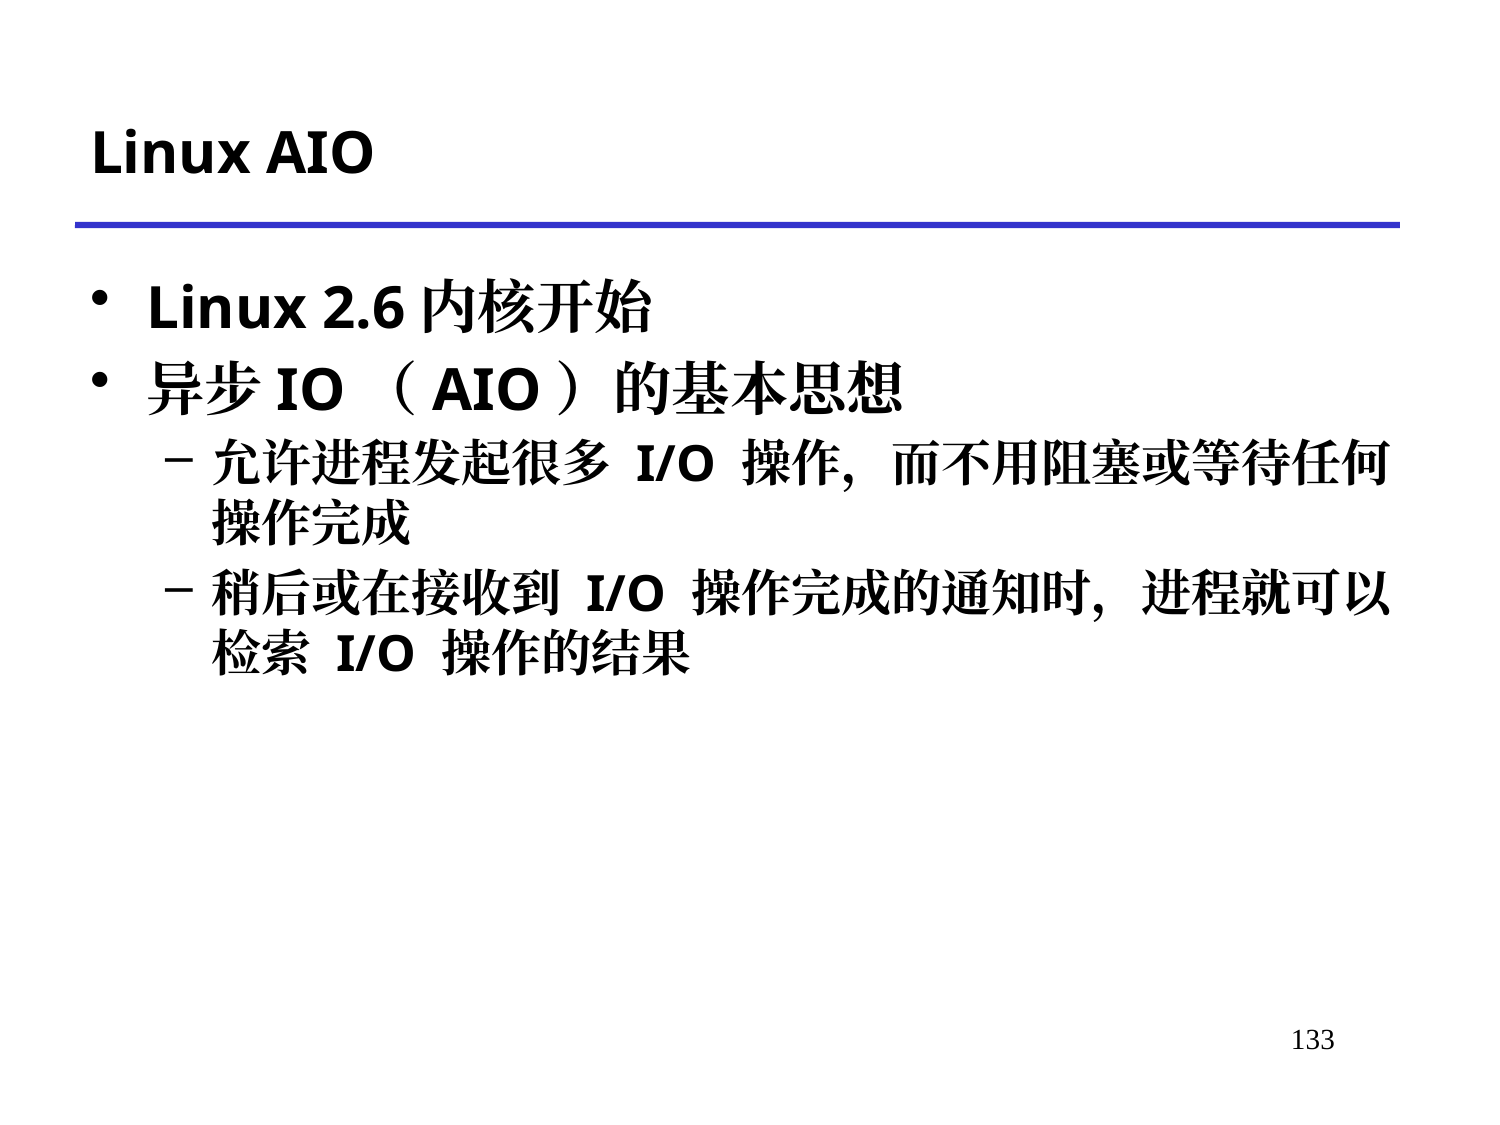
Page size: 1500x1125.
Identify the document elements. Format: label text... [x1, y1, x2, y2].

slide_number * [1137, 1012, 1350, 1088]
list Linux 2.6内核开始 异步IO（AIO）的基本思想 允许进程发起很多 I/O 操作，而不用阻塞或等待任何操作完成 稍后或在接收到 I/O 操作完成的通知时，进程就可以检索 I/O 操作的结果 [75, 262, 1438, 988]
title Linux AIO [75, 75, 1400, 225]
